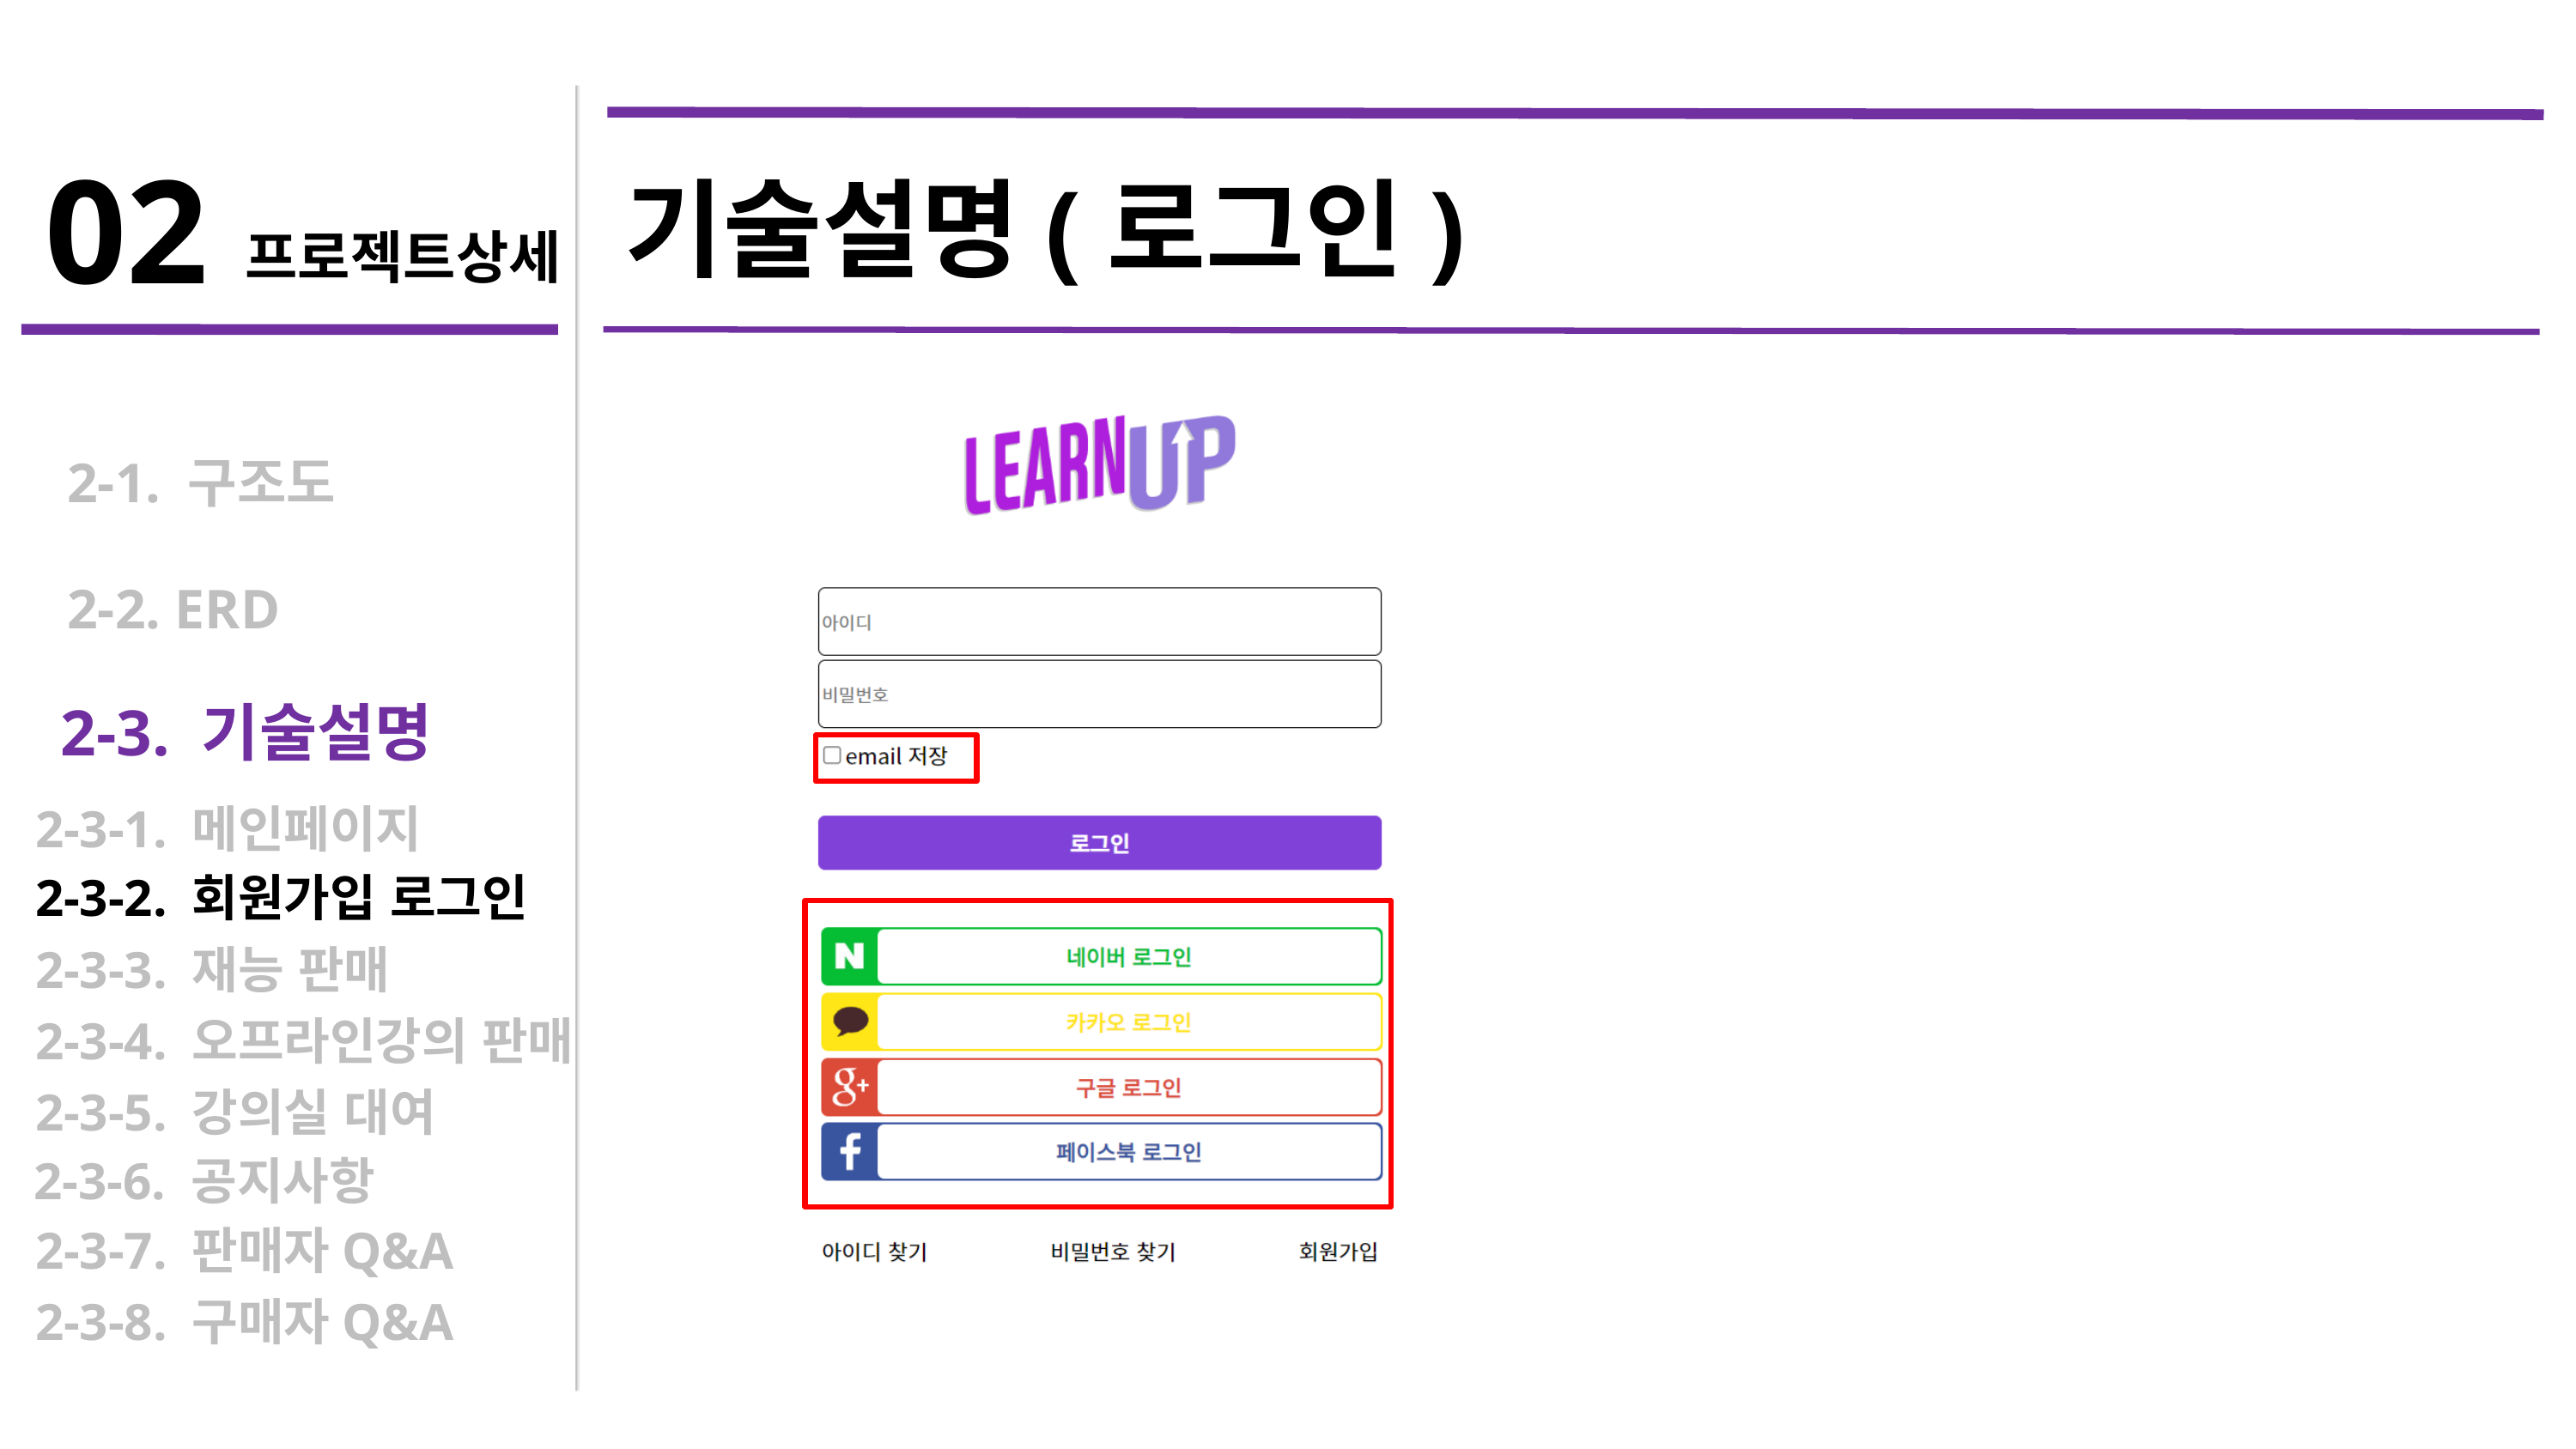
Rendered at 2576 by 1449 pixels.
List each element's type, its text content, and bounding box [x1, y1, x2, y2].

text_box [573, 1366, 580, 1391]
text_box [607, 112, 2544, 115]
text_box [21, 442, 650, 1358]
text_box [603, 329, 2540, 332]
text_box 기술설명(로그인) [687, 155, 1825, 297]
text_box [573, 85, 580, 132]
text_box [573, 328, 580, 440]
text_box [32, 133, 683, 321]
picture [654, 351, 1527, 1349]
